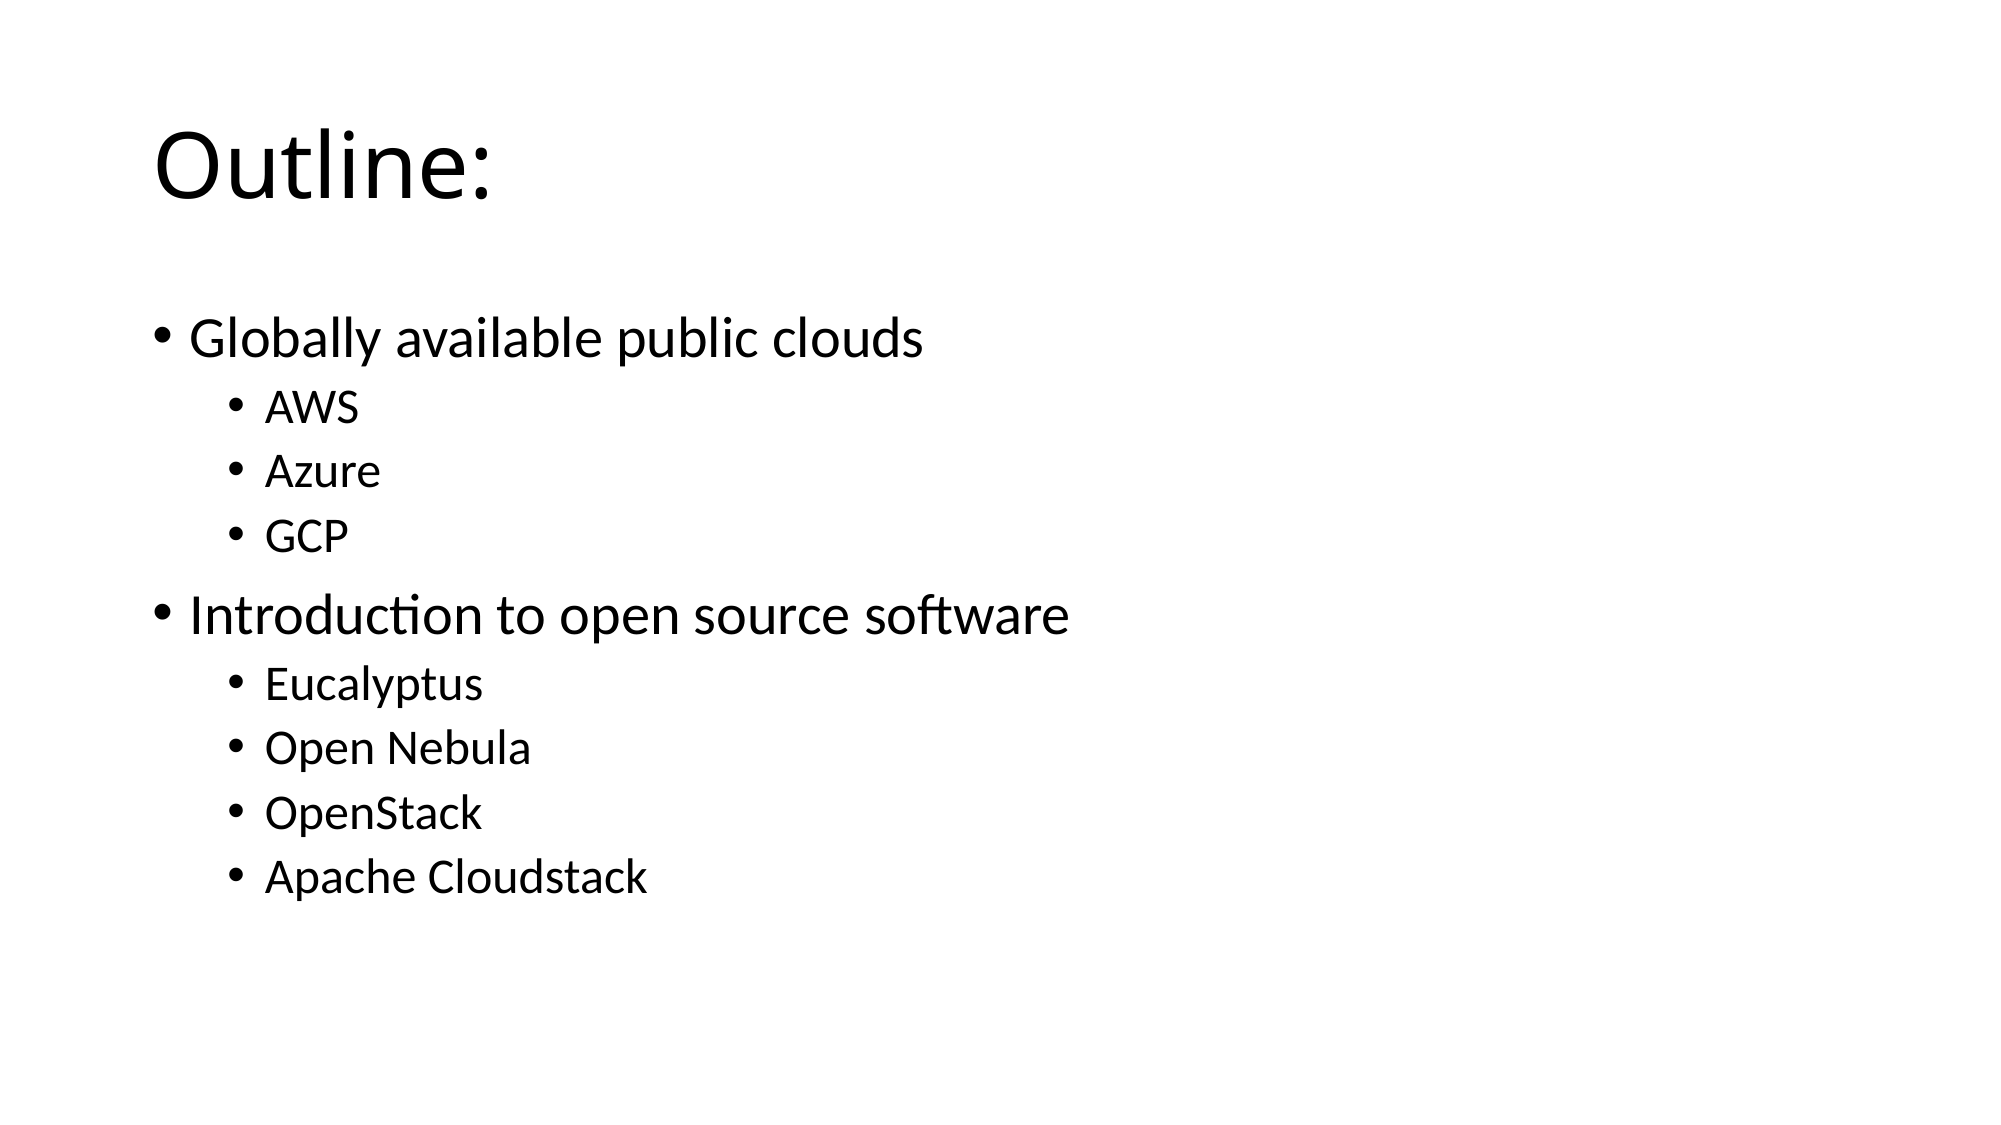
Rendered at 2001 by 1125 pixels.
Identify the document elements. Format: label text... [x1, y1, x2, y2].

list Globally available public clouds AWS Azure GCP Introduction to open source software Eucalyptus Open Nebula OpenStack Apache Cloudstack [137, 299, 1863, 1014]
title Outline: [137, 59, 1863, 278]
